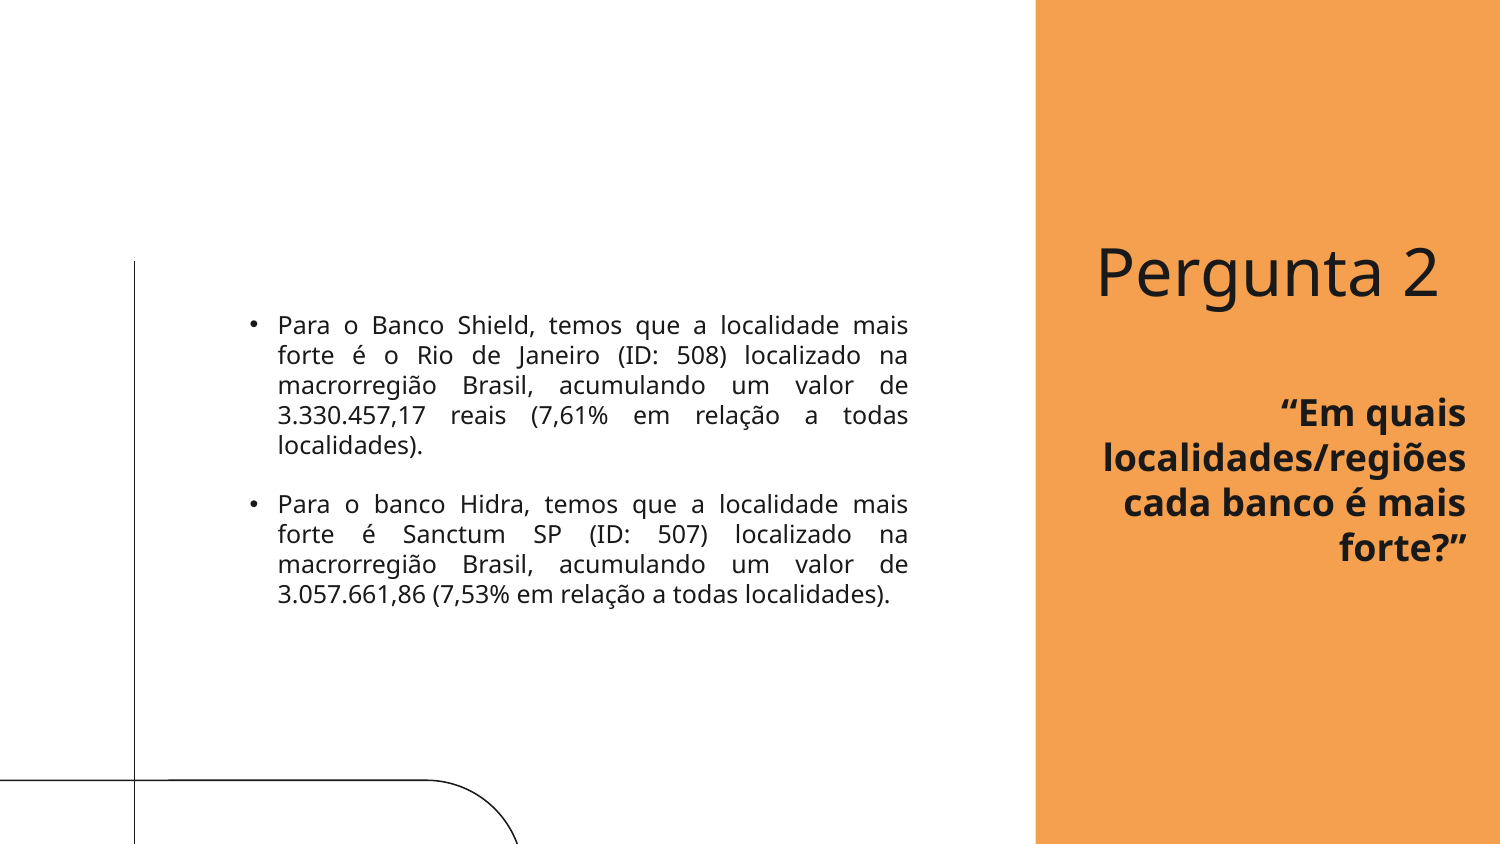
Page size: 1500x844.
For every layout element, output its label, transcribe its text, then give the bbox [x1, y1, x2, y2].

text_box Para o Banco Shield, temos que a localidade mais forte é o Rio de Janeiro (ID: 508) localizado na macrorregião Brasil, acumulando um valor de 3.330.457,17 reais (7,61% em relação a todas localidades). Para o banco Hidra, temos que a localidade mais forte é Sanctum SP (ID: 507) localizado na macrorregião Brasil, acumulando um valor de 3.057.661,86 (7,53% em relação a todas localidades). [234, 294, 925, 588]
text_box Pergunta 2 [1005, 214, 1500, 326]
subtitle “Em quais localidades/regiões cada banco é mais forte?” [1054, 373, 1482, 623]
